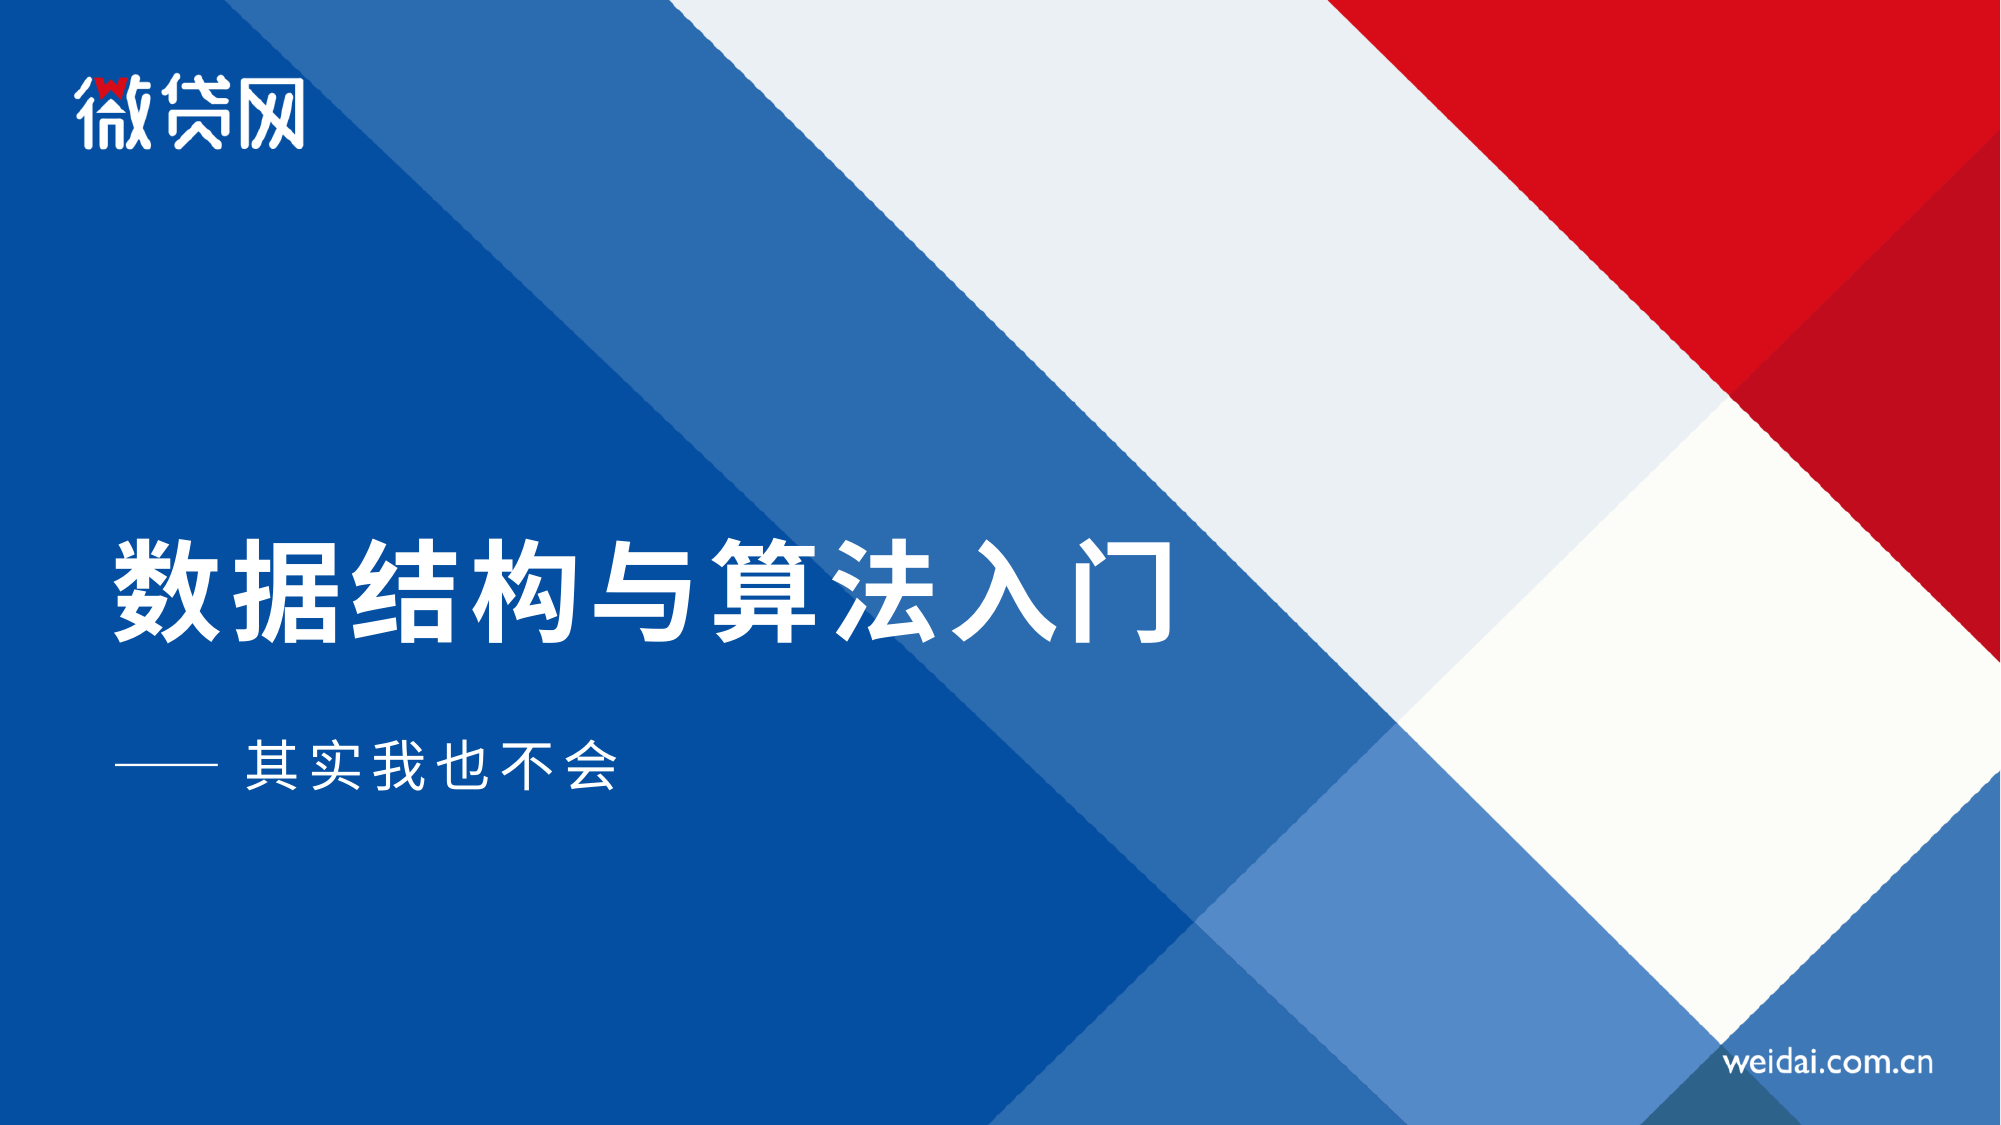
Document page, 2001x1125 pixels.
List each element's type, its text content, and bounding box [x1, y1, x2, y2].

subtitle ——其实我也不会 [96, 715, 675, 813]
picture [0, 0, 2001, 1125]
title 数据结构与算法入门 [96, 484, 1219, 695]
